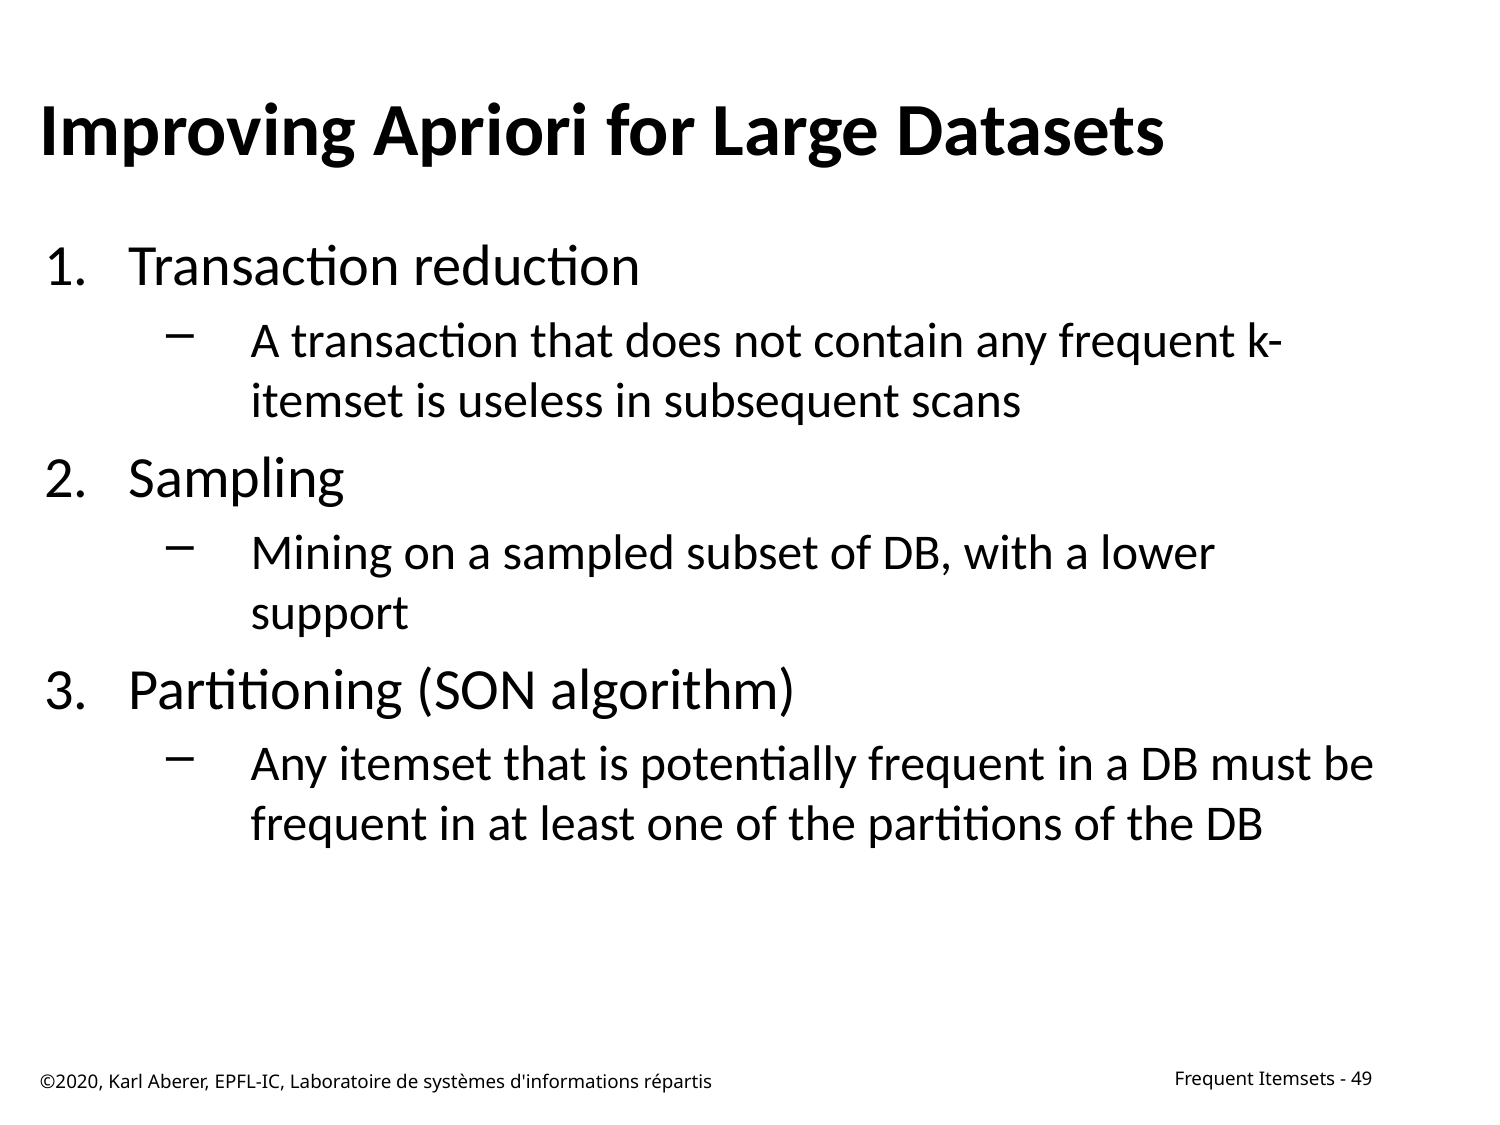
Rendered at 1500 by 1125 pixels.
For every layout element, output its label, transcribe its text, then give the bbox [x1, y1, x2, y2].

footer ©2020, Karl Aberer, EPFL-IC, Laboratoire de systèmes d'informations répartis [24, 1062, 988, 1101]
list Transaction reduction A transaction that does not contain any frequent k-itemset is useless in subsequent scans Sampling Mining on a sampled subset of DB, with a lower support Partitioning (SON algorithm) Any itemset that is potentially frequent in a DB must be frequent in at least one of the partitions of the DB [29, 219, 1393, 1046]
title Improving Apriori for Large Datasets [24, 49, 1388, 201]
